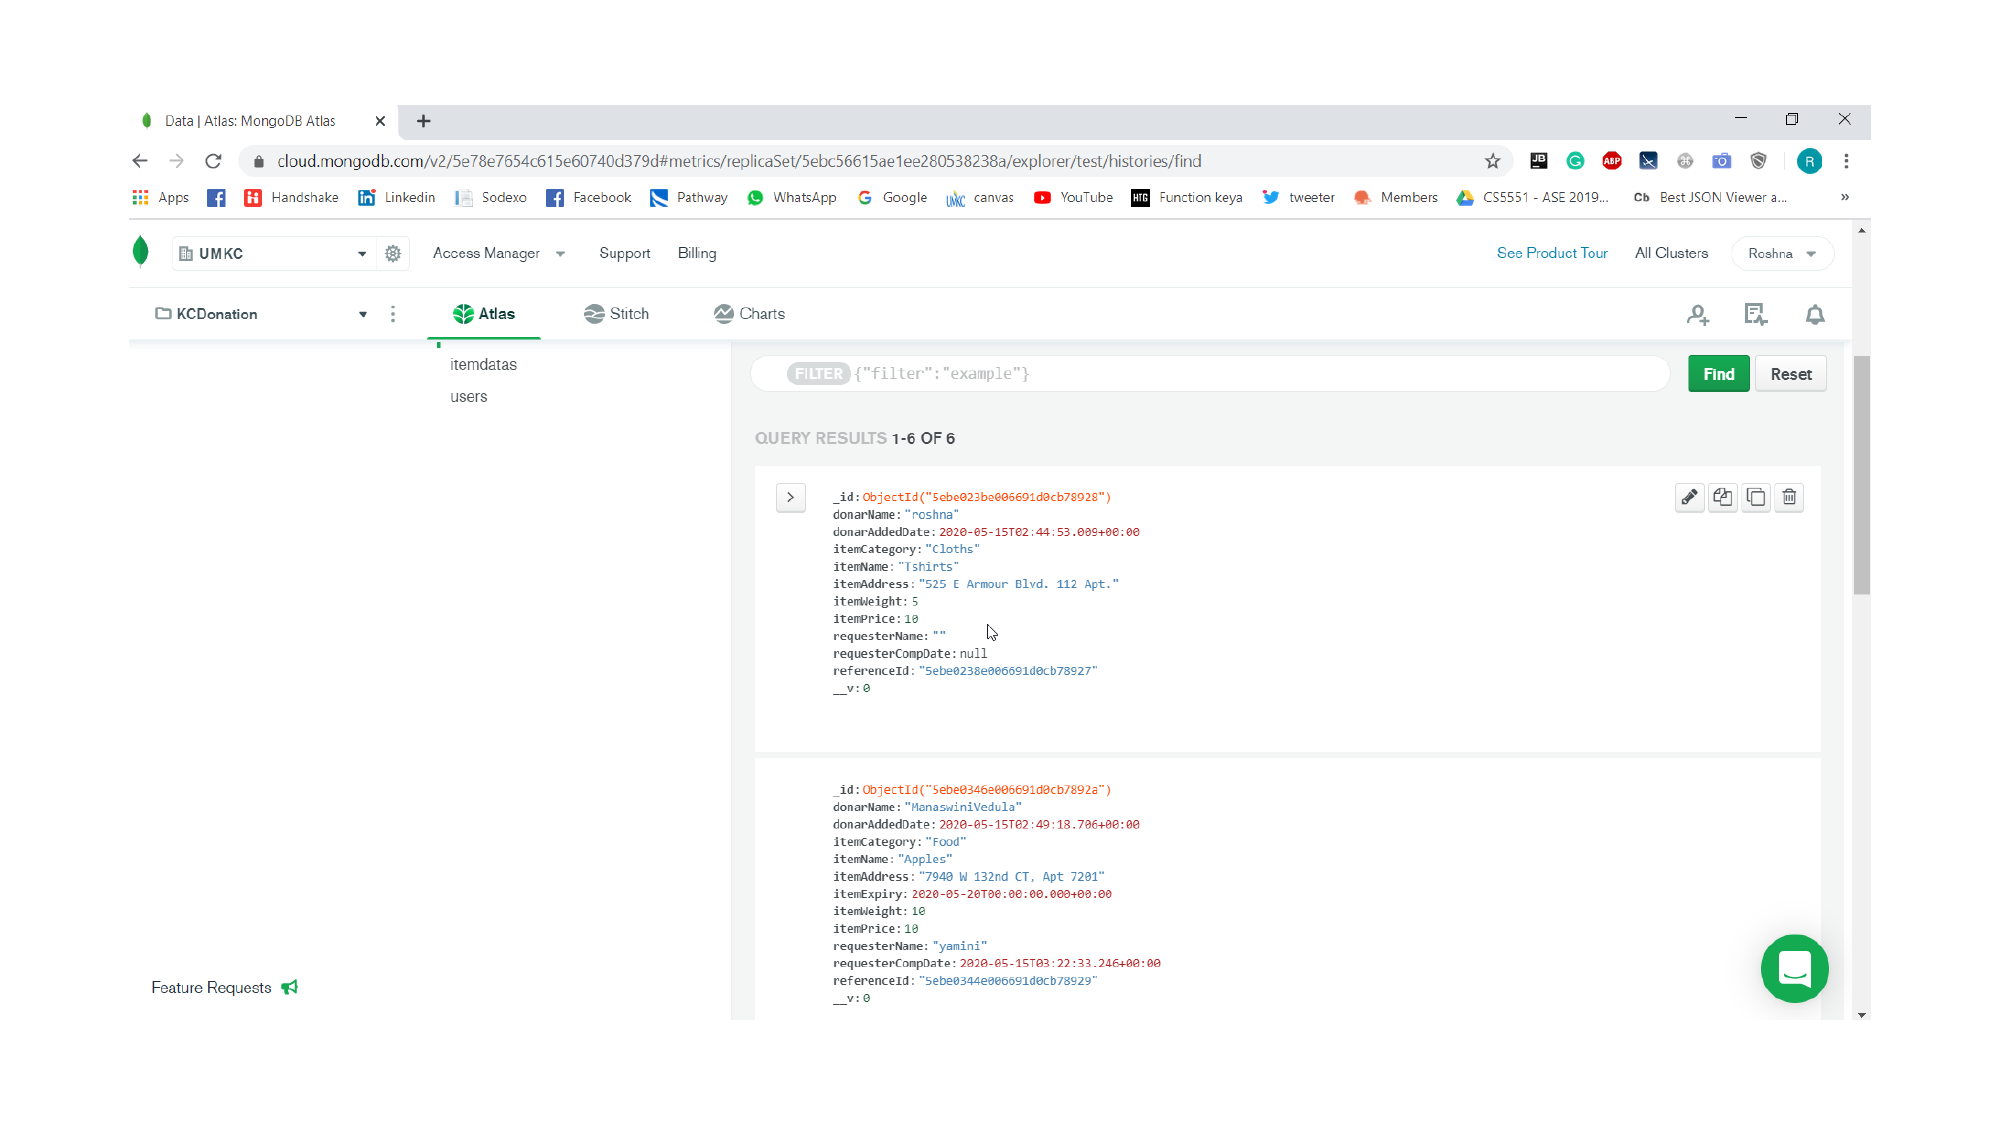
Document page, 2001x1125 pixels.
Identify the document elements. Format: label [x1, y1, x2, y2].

picture [129, 105, 1871, 1020]
